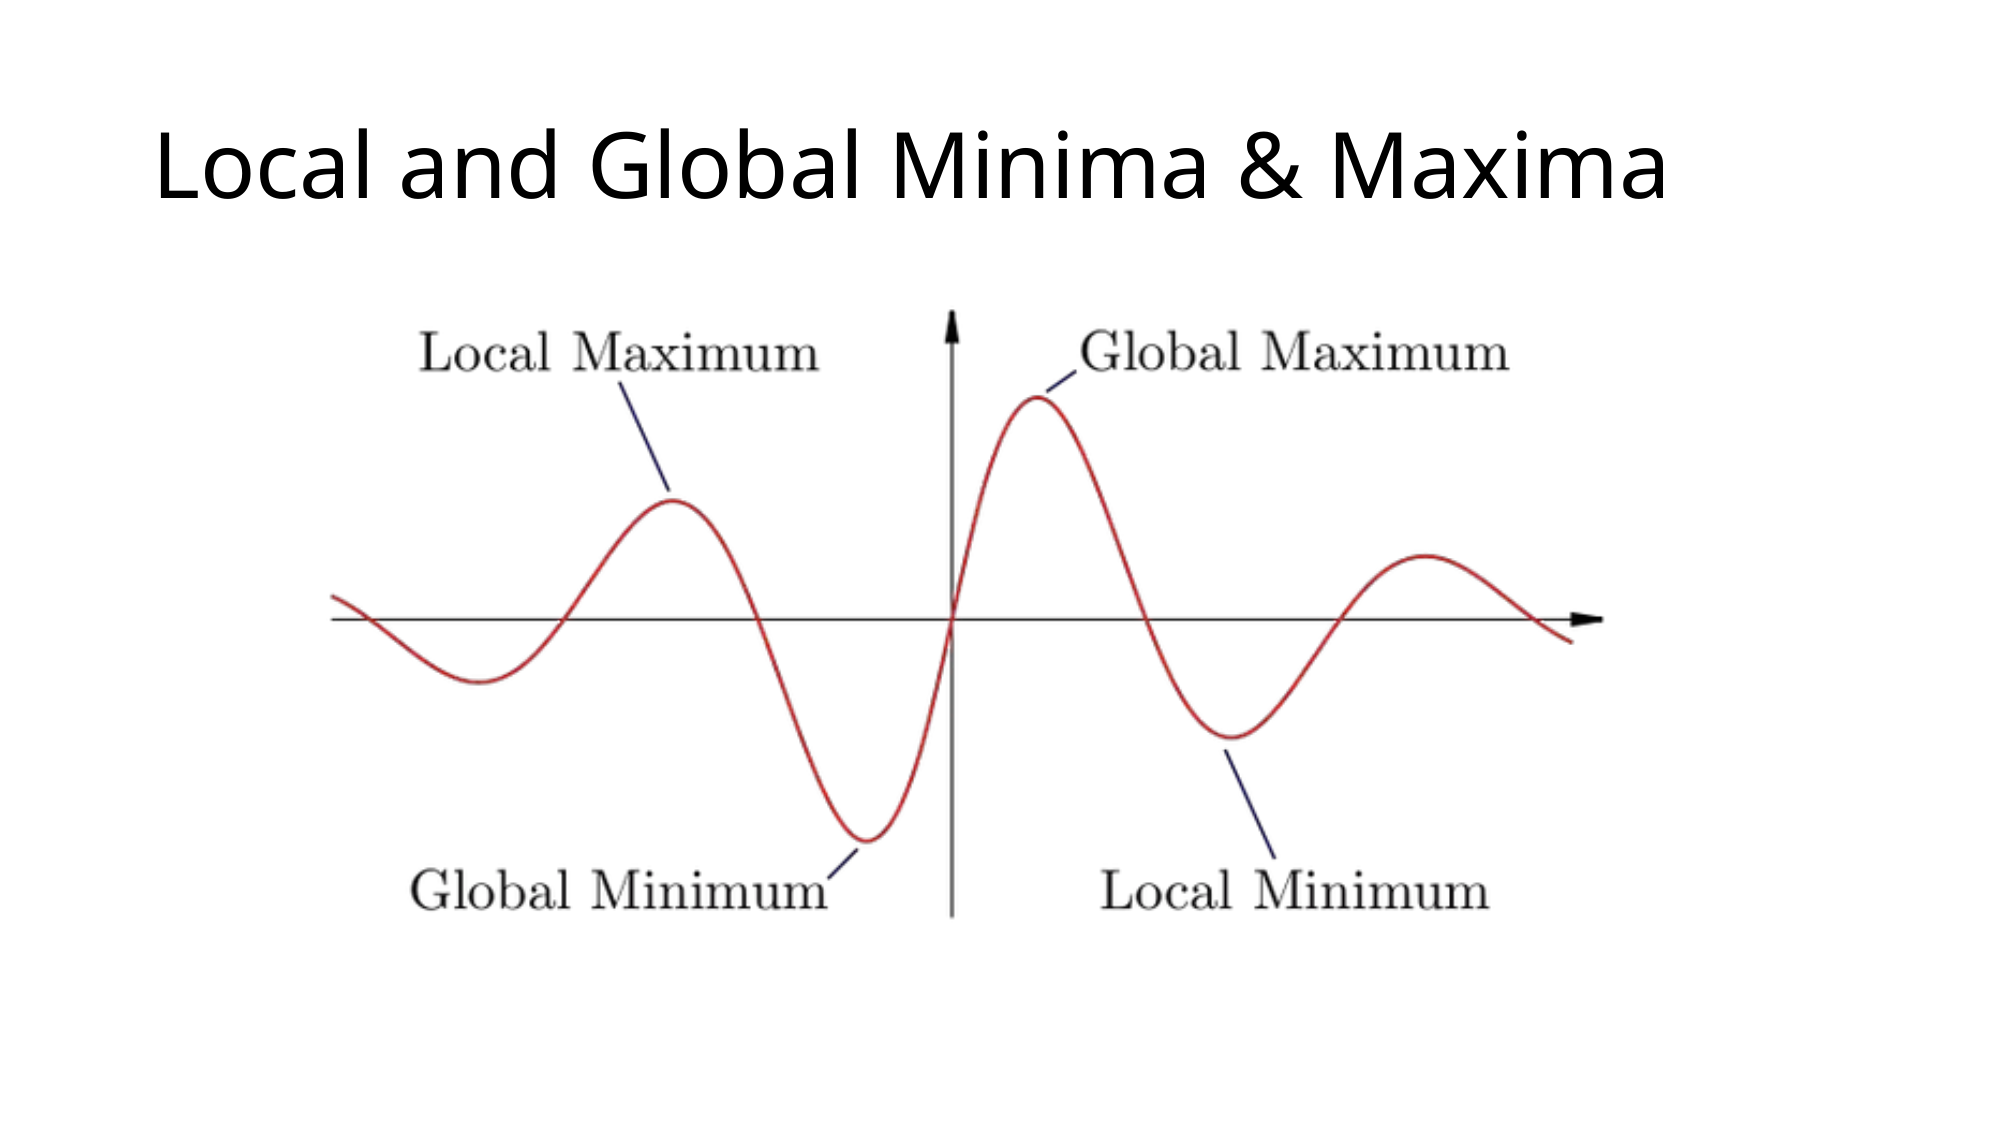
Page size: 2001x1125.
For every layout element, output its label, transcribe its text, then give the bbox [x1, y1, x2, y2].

title Local and Global Minima & Maxima [137, 59, 1863, 278]
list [320, 293, 1611, 939]
